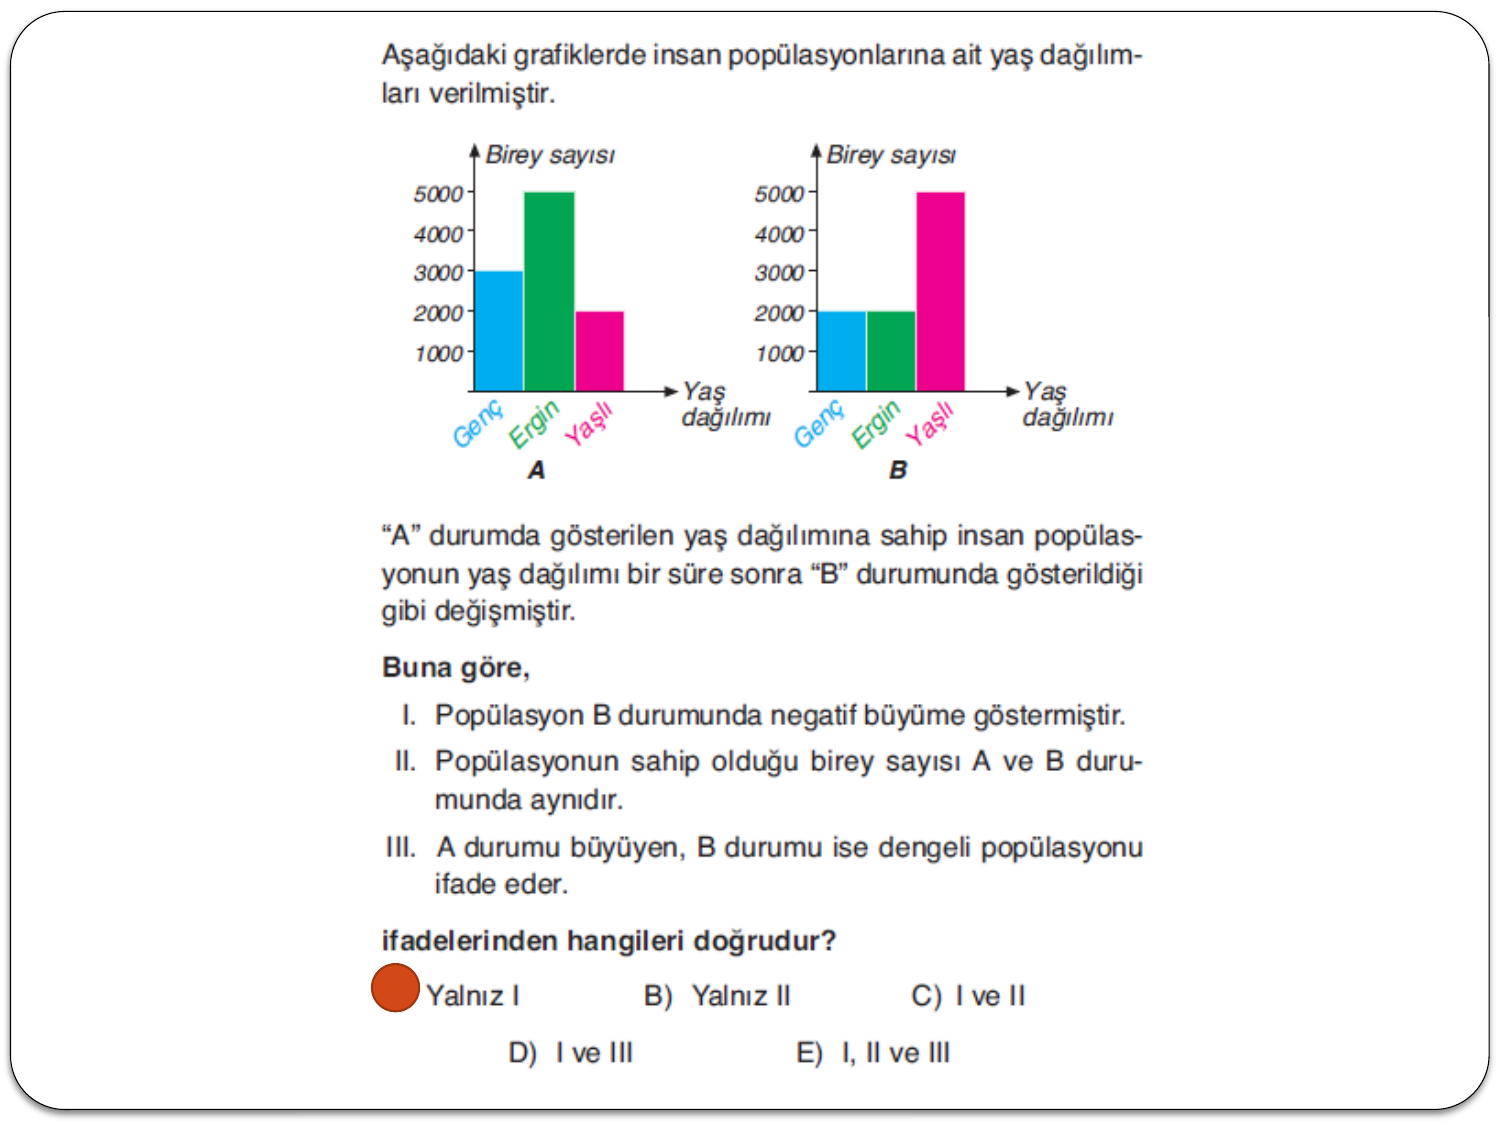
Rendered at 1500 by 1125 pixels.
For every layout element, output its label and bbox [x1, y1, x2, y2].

list [359, 37, 1152, 1103]
